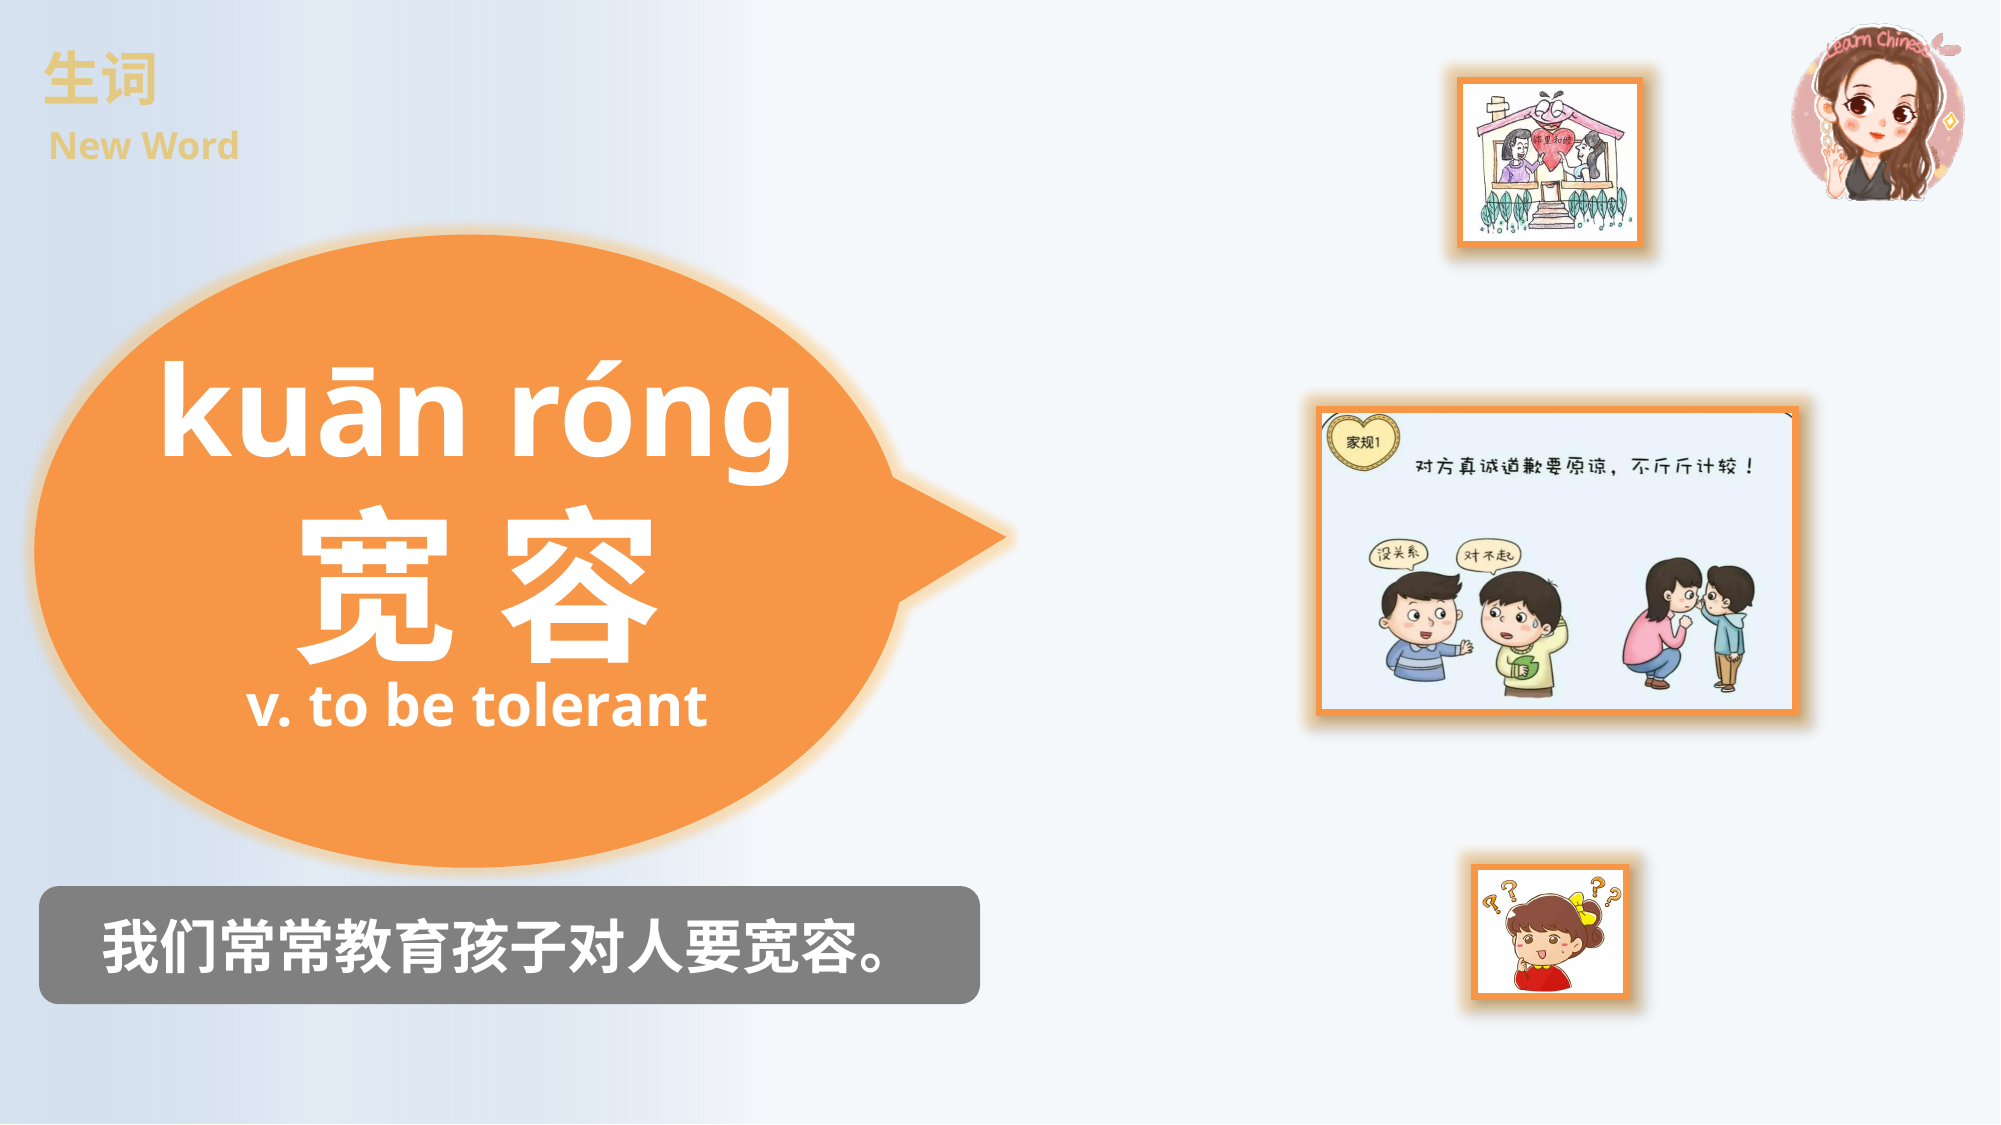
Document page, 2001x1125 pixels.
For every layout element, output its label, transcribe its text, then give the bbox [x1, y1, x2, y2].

picture [0, 0, 2001, 1125]
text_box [27, 239, 928, 864]
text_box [38, 886, 981, 1005]
text_box 生词 [27, 35, 174, 120]
text_box New Word [33, 115, 256, 175]
